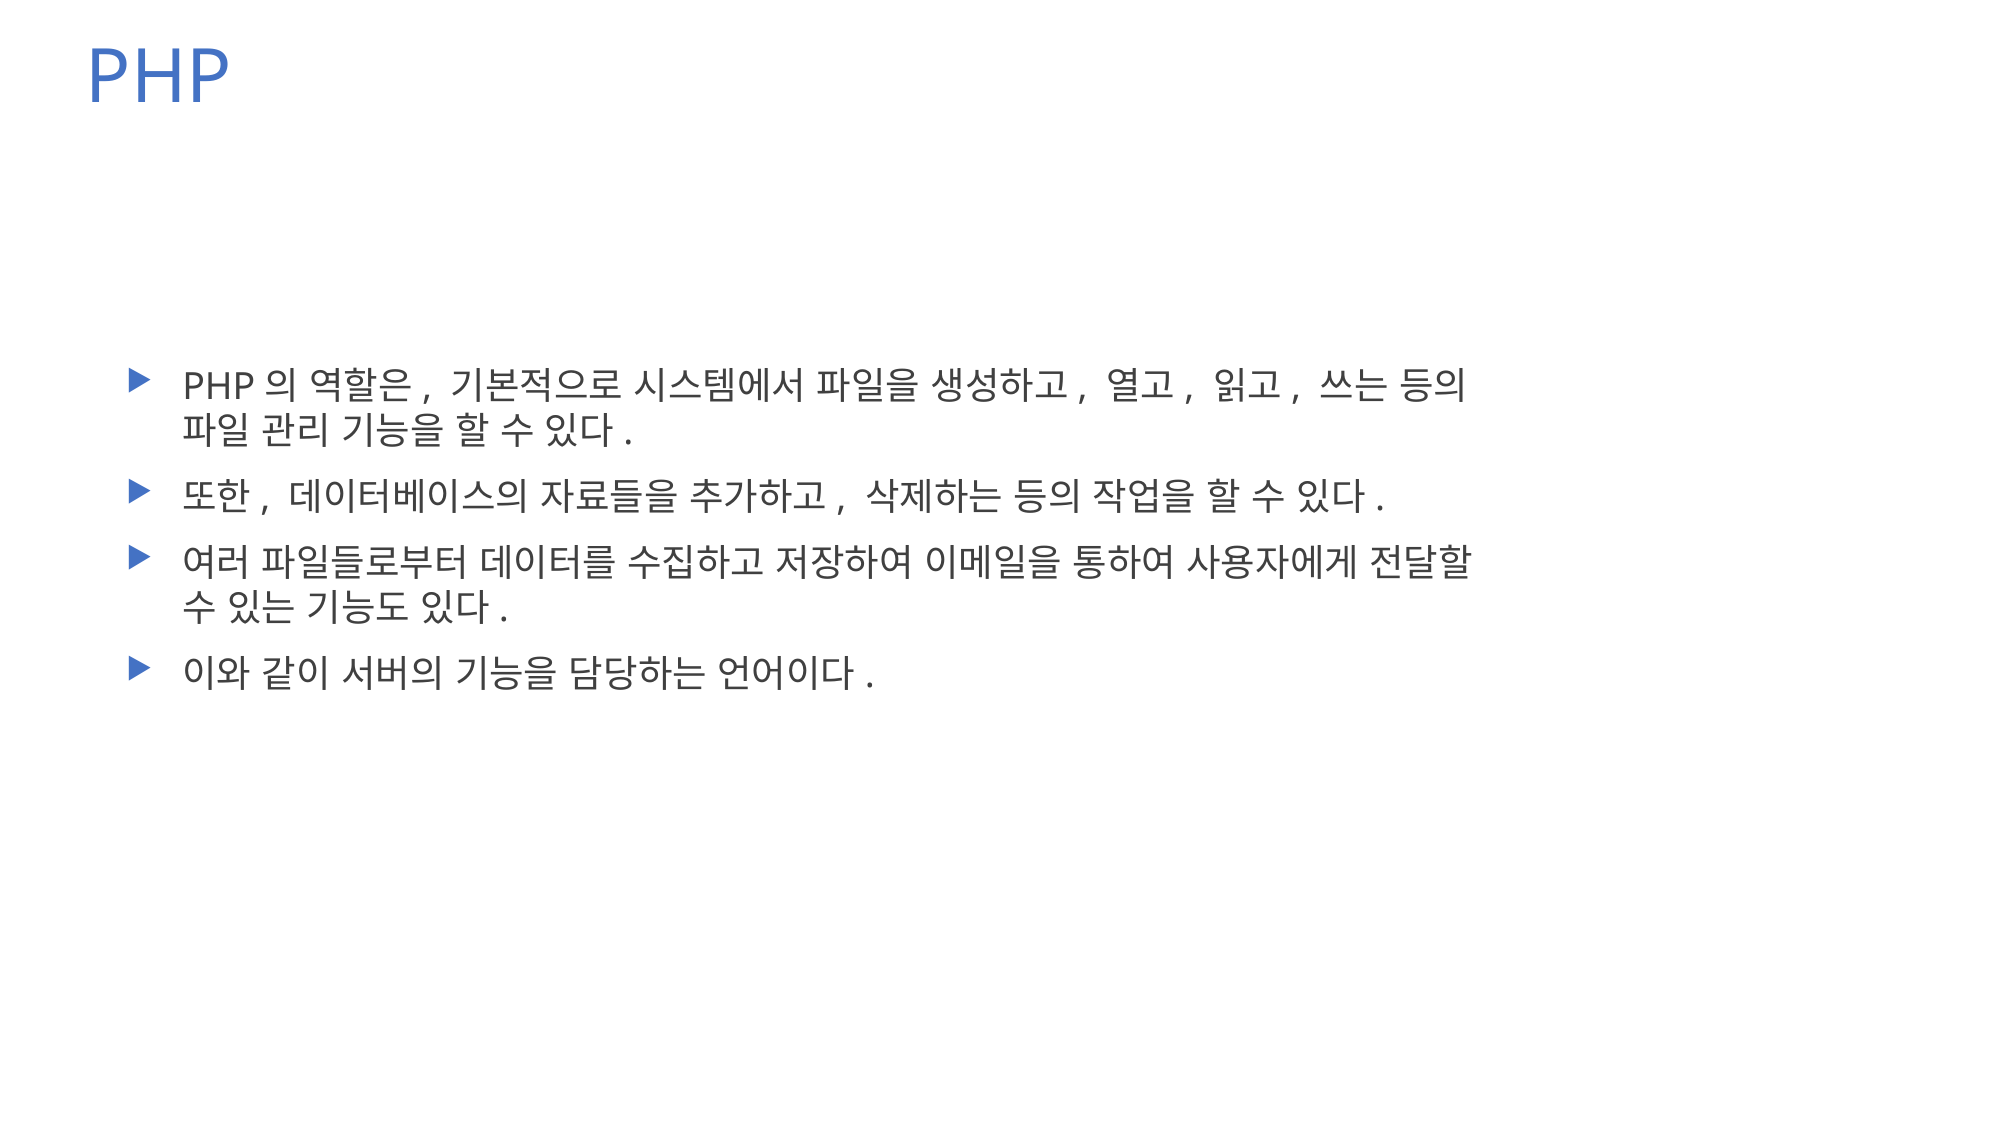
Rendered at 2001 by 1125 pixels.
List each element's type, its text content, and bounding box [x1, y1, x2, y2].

list PHP의 역할은, 기본적으로 시스템에서 파일을 생성하고, 열고, 읽고, 쓰는 등의 파일 관리 기능을 할 수 있다. 또한, 데이터베이스의 자료들을 추가하고, 삭제하는 등의 작업을 할 수 있다. 여러 파일들로부터 데이터를 수집하고 저장하여 이메일을 통하여 사용자에게 전달할 수 있는 기능도 있다. 이와 같이 서버의 기능을 담당하는 언어이다. [111, 354, 1522, 992]
title PHP [70, 20, 1925, 175]
